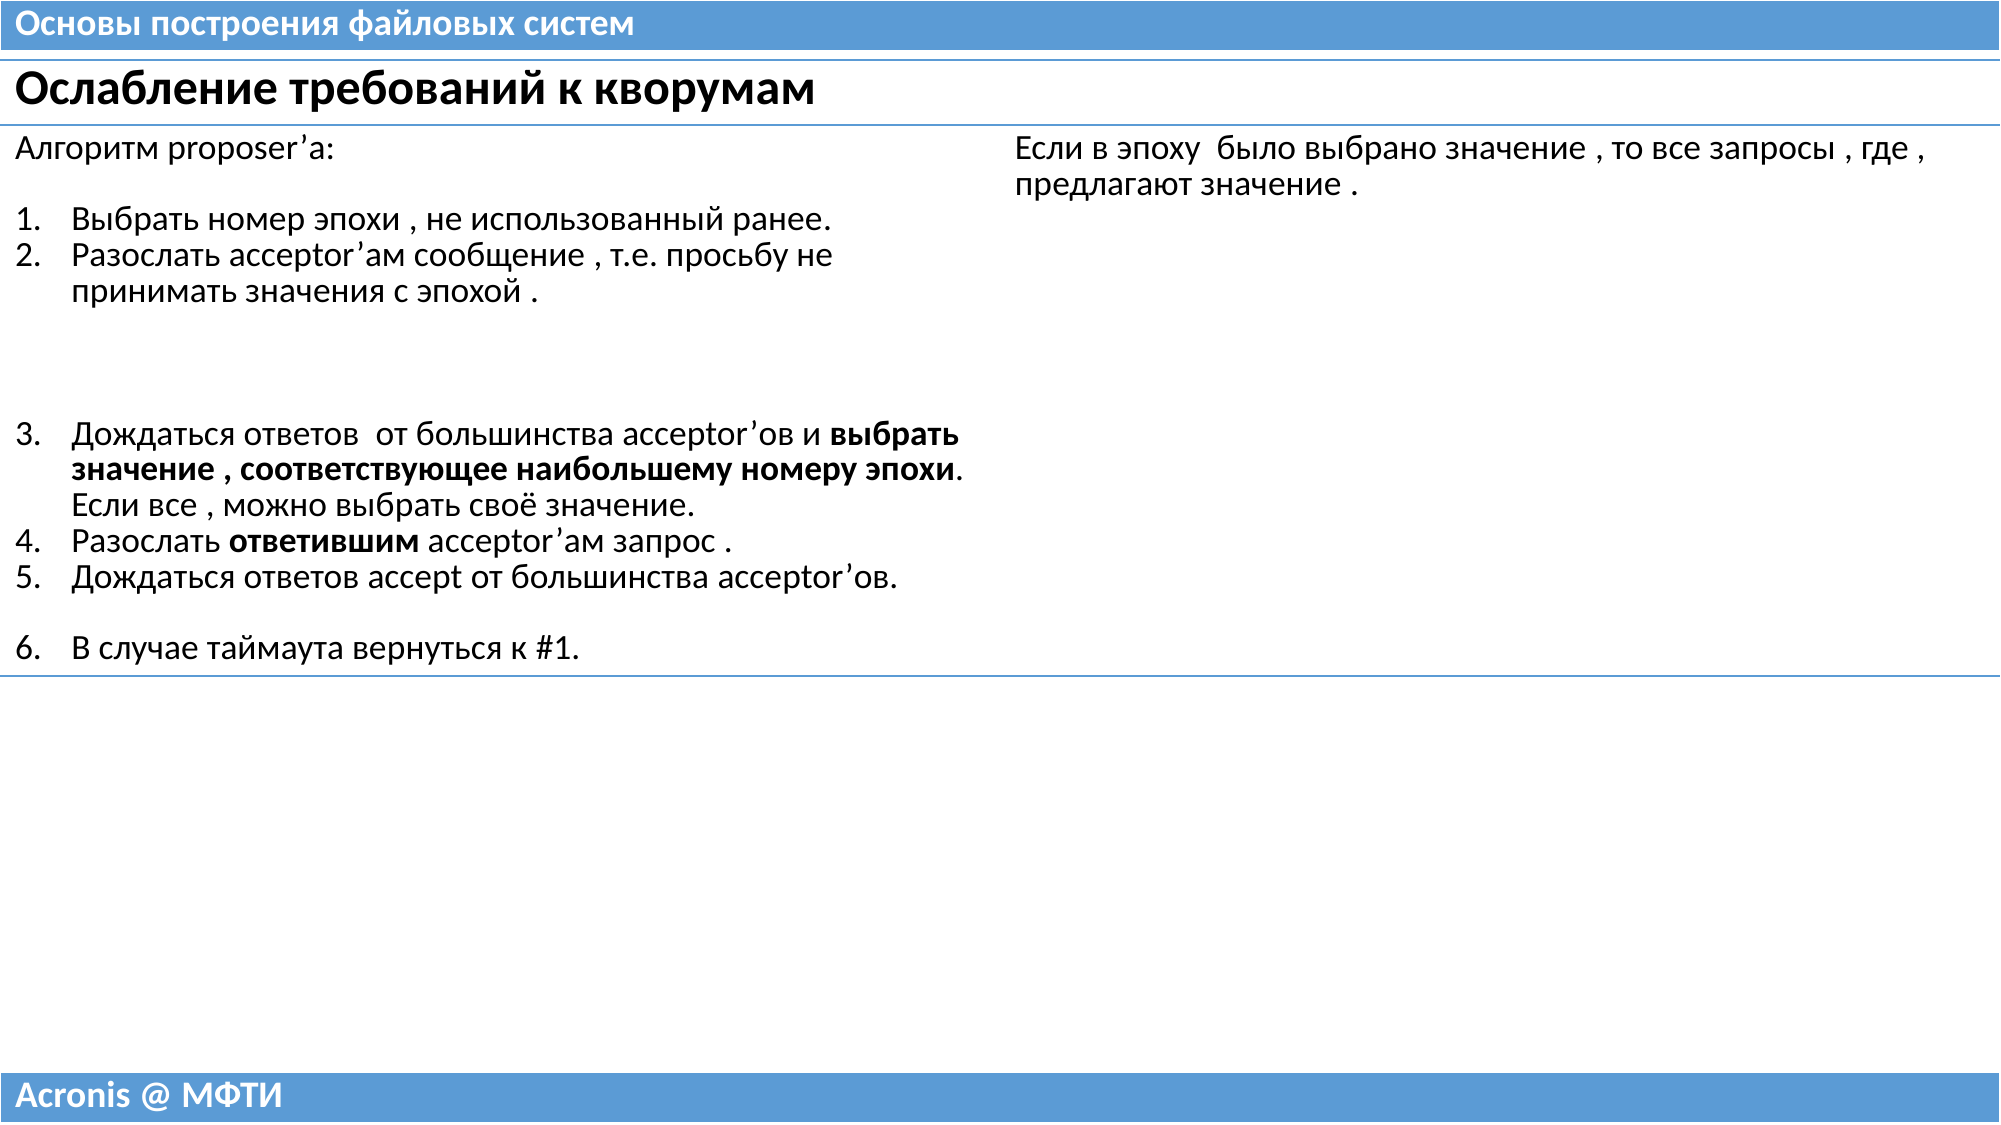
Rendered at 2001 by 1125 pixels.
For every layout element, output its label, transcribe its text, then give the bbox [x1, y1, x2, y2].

table_header Основы построения файловых систем [1, 1, 1999, 50]
table_header Acronis @ МФТИ [1, 1073, 1999, 1122]
